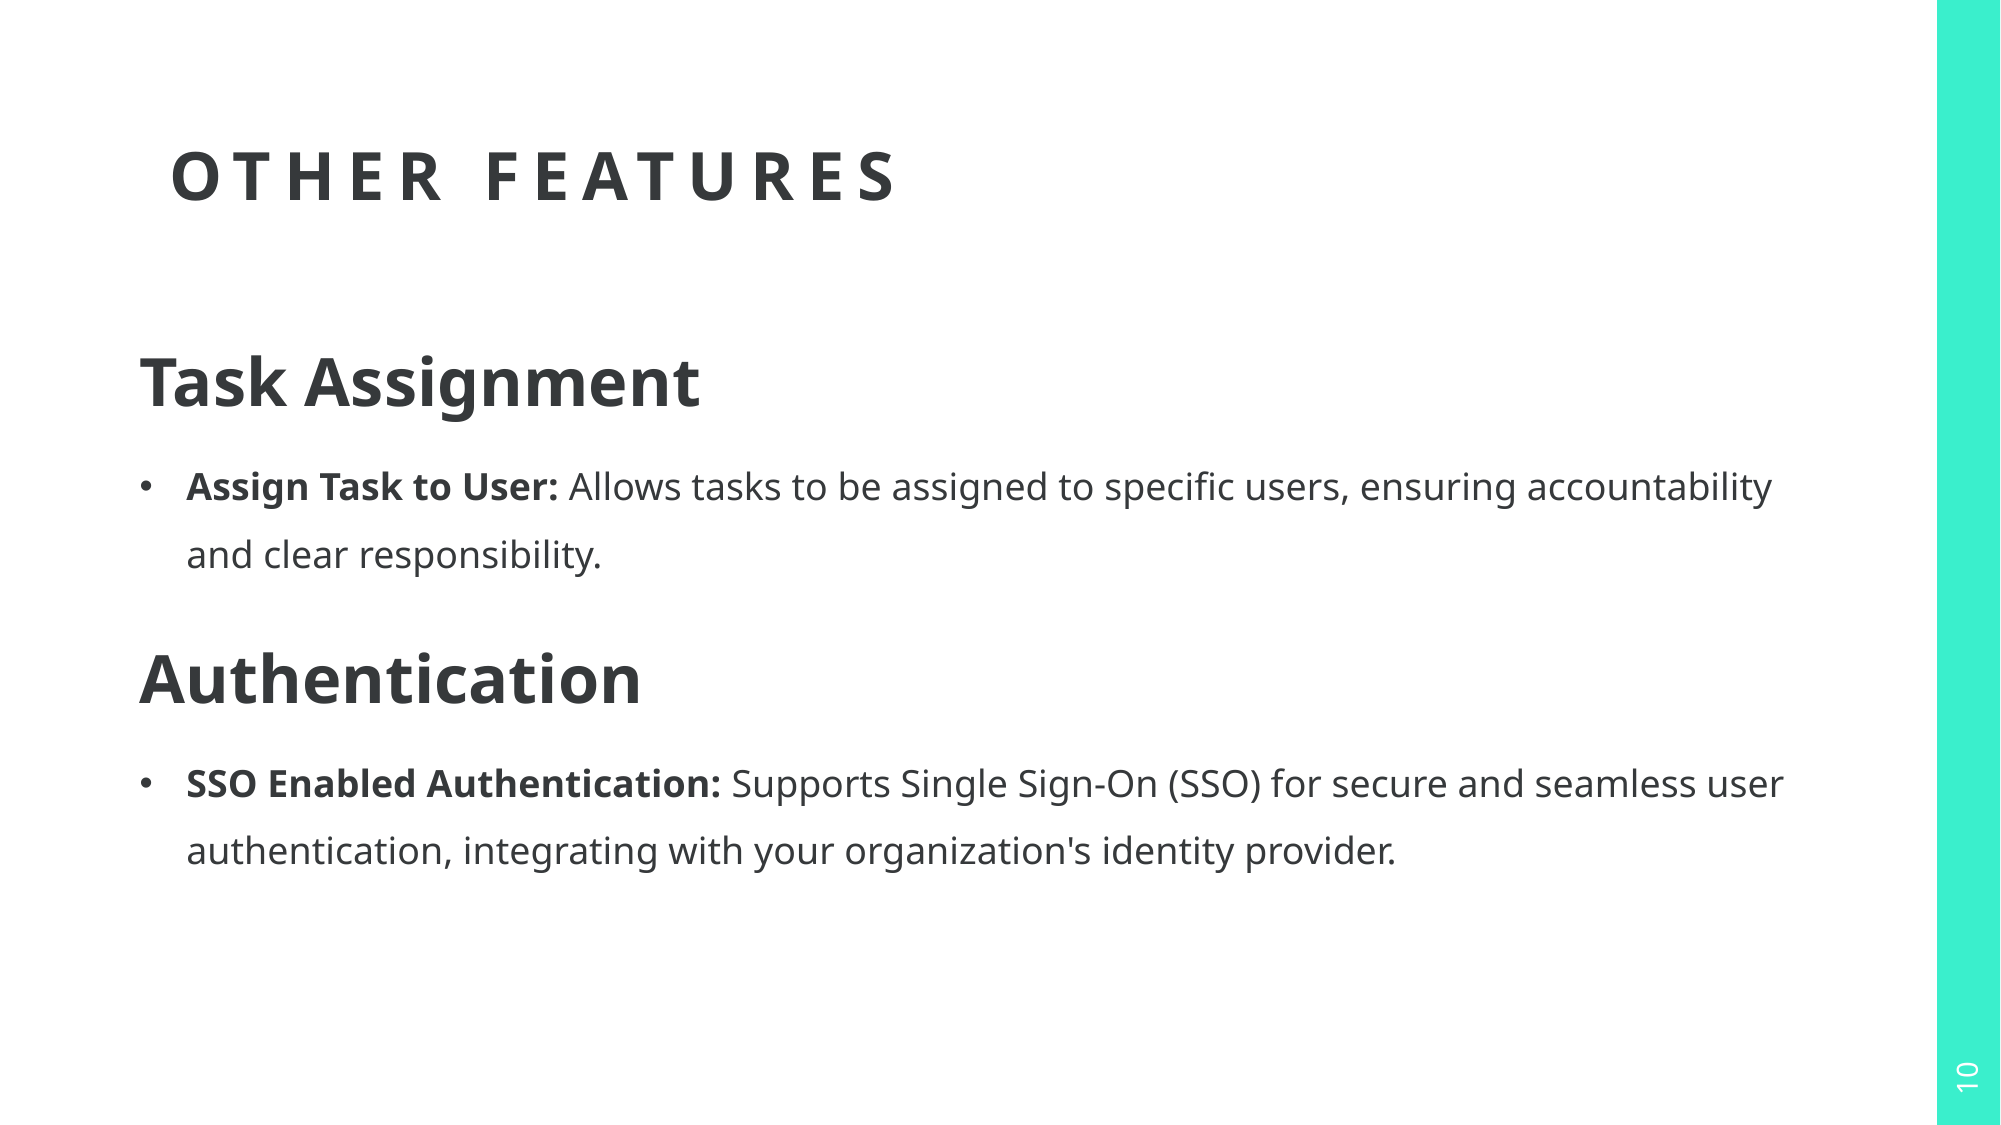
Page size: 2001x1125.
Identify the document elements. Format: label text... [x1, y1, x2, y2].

list Task Assignment Assign Task to User: Allows tasks to be assigned to specific users, ensuring accountability and clear responsibility. Authentication SSO Enabled Authentication: Supports Single Sign-On (SSO) for secure and seamless user authentication, integrating with your organization's identity provider. [139, 299, 1801, 1014]
slide_number 10 [1937, 1032, 2000, 1125]
title Other Features [139, 0, 1800, 215]
